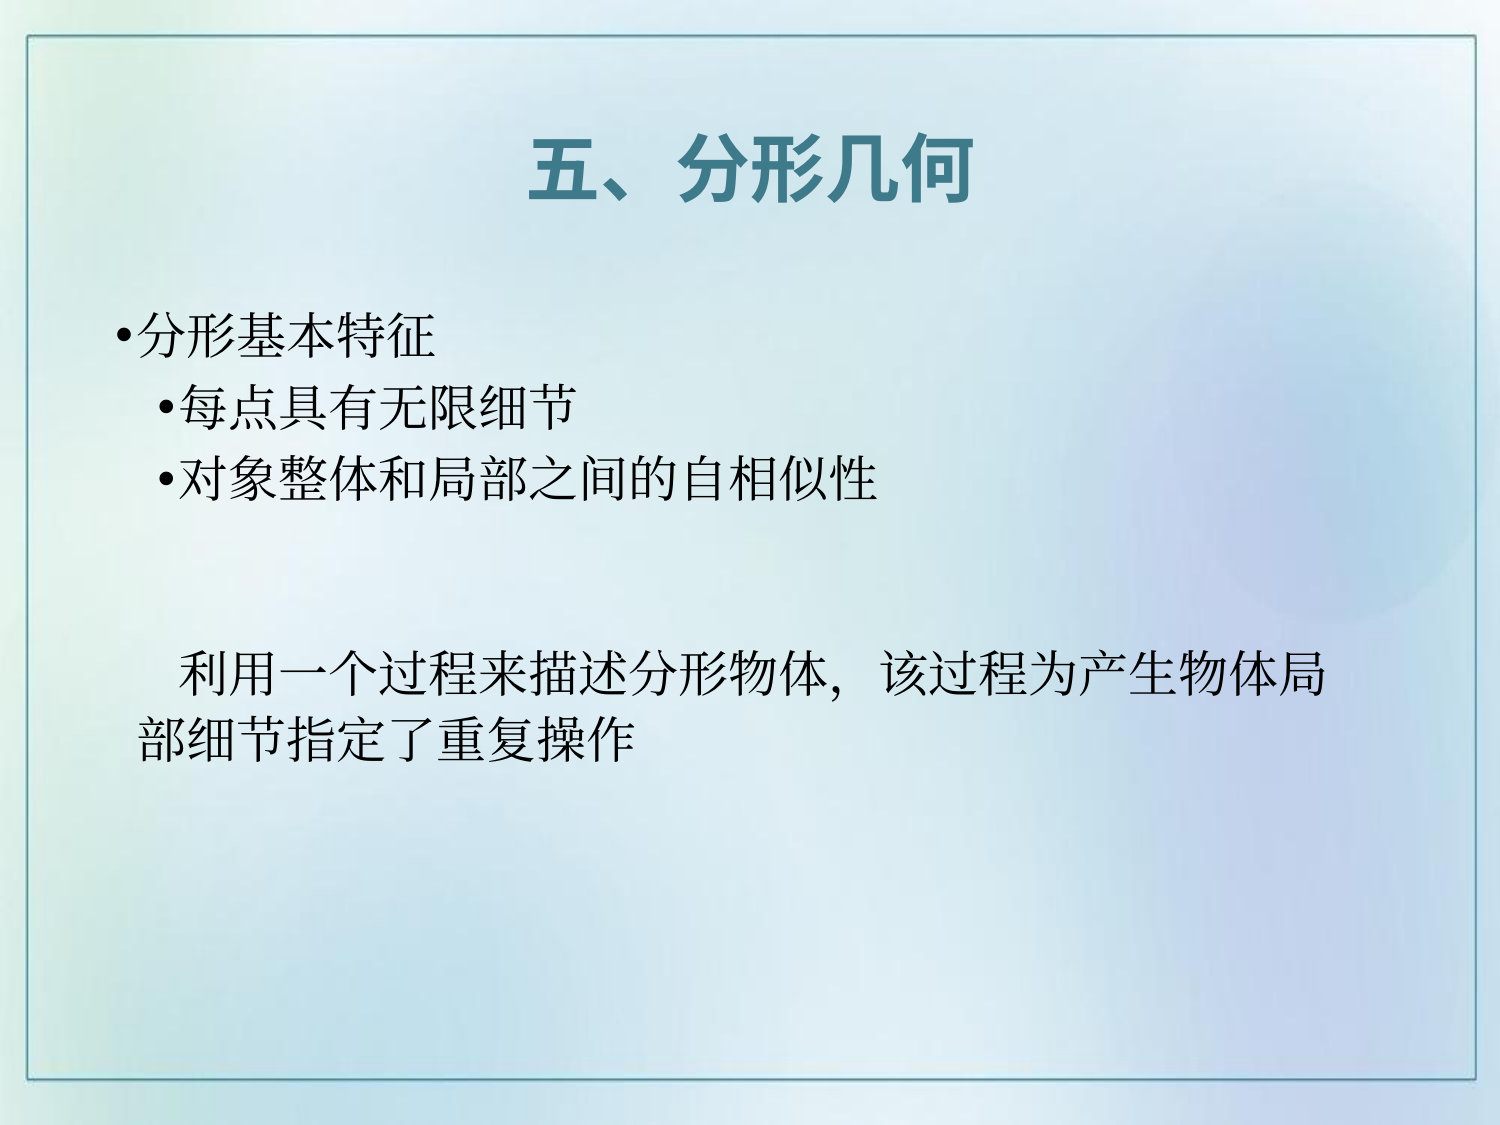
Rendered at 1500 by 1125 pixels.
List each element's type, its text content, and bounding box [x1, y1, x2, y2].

list 分形基本特征 每点具有无限细节 对象整体和局部之间的自相似性 利用一个过程来描述分形物体，该过程为产生物体局部细节指定了重复操作 [100, 290, 1388, 860]
picture [0, 0, 1500, 1125]
text_box 五、分形几何 [251, 114, 1249, 220]
